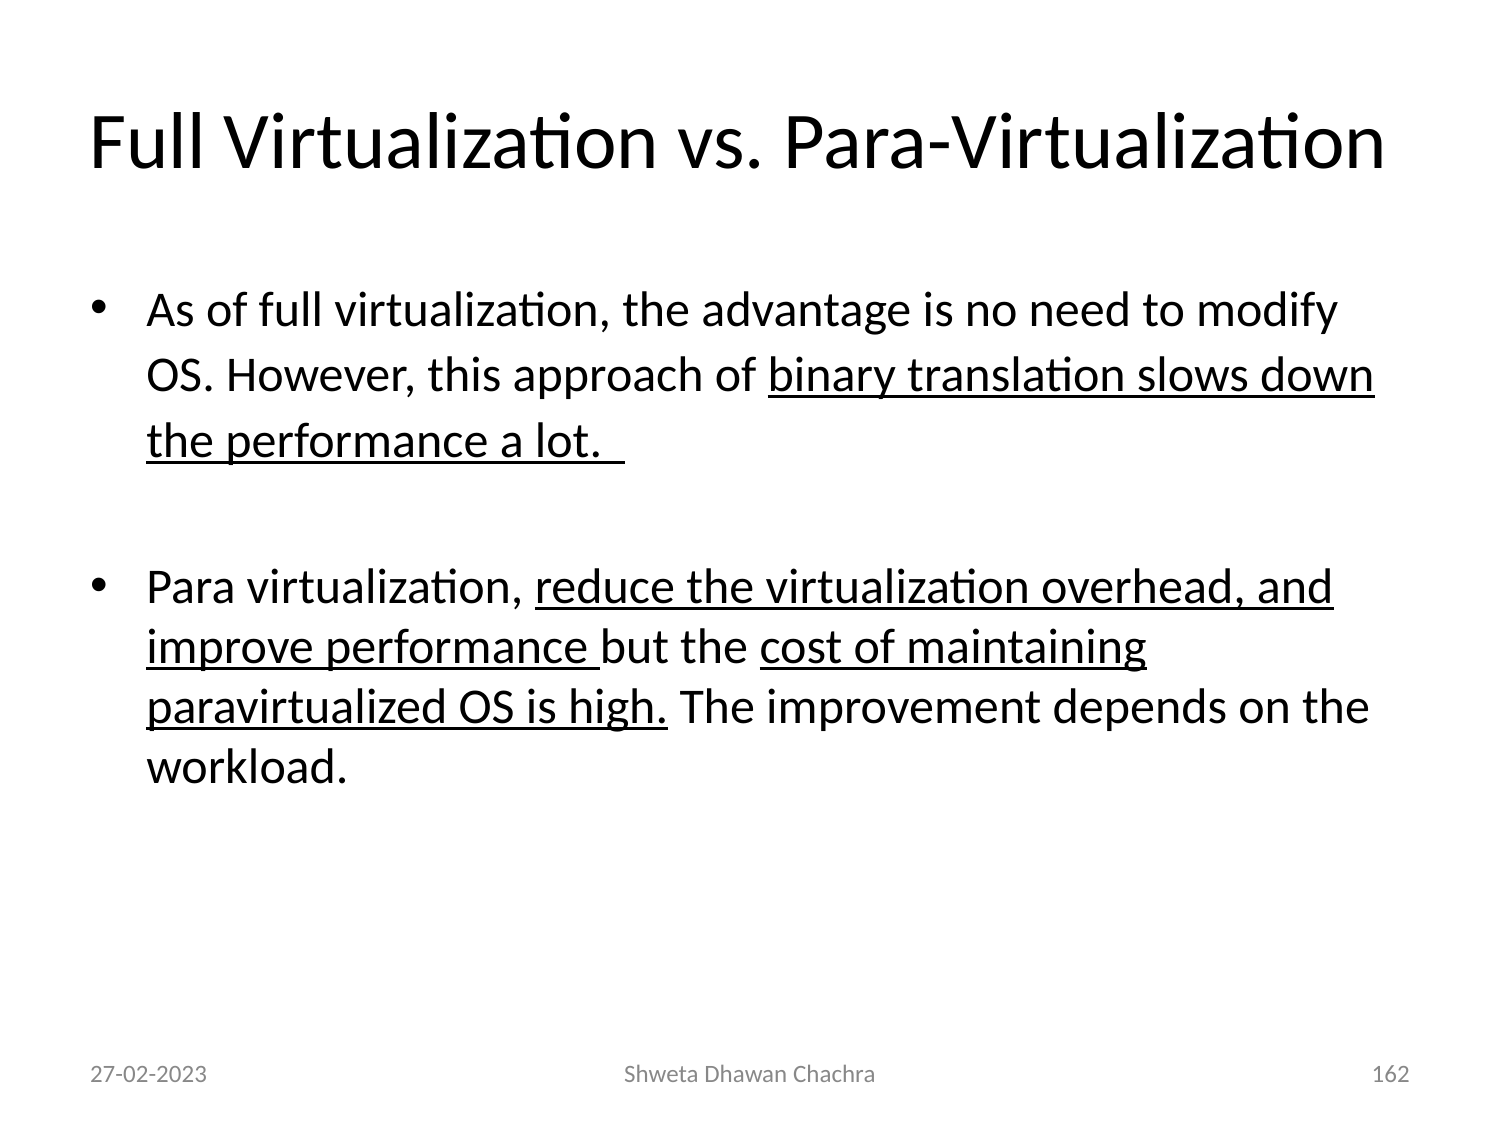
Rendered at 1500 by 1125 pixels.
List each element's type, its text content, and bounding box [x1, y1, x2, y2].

title Full Virtualization vs. Para-Virtualization [64, 42, 1415, 231]
footer Shweta Dhawan Chachra [512, 1042, 988, 1103]
slide_number ‹#› [1074, 1042, 1425, 1103]
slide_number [75, 1042, 425, 1103]
list As of full virtualization, the advantage is no need to modify OS. However, this approach of binary translation slows down the performance a lot. Para virtualization, reduce the virtualization overhead, and improve performance but the cost of maintaining paravirtualized OS is high. The improvement depends on the workload. [75, 262, 1425, 1005]
